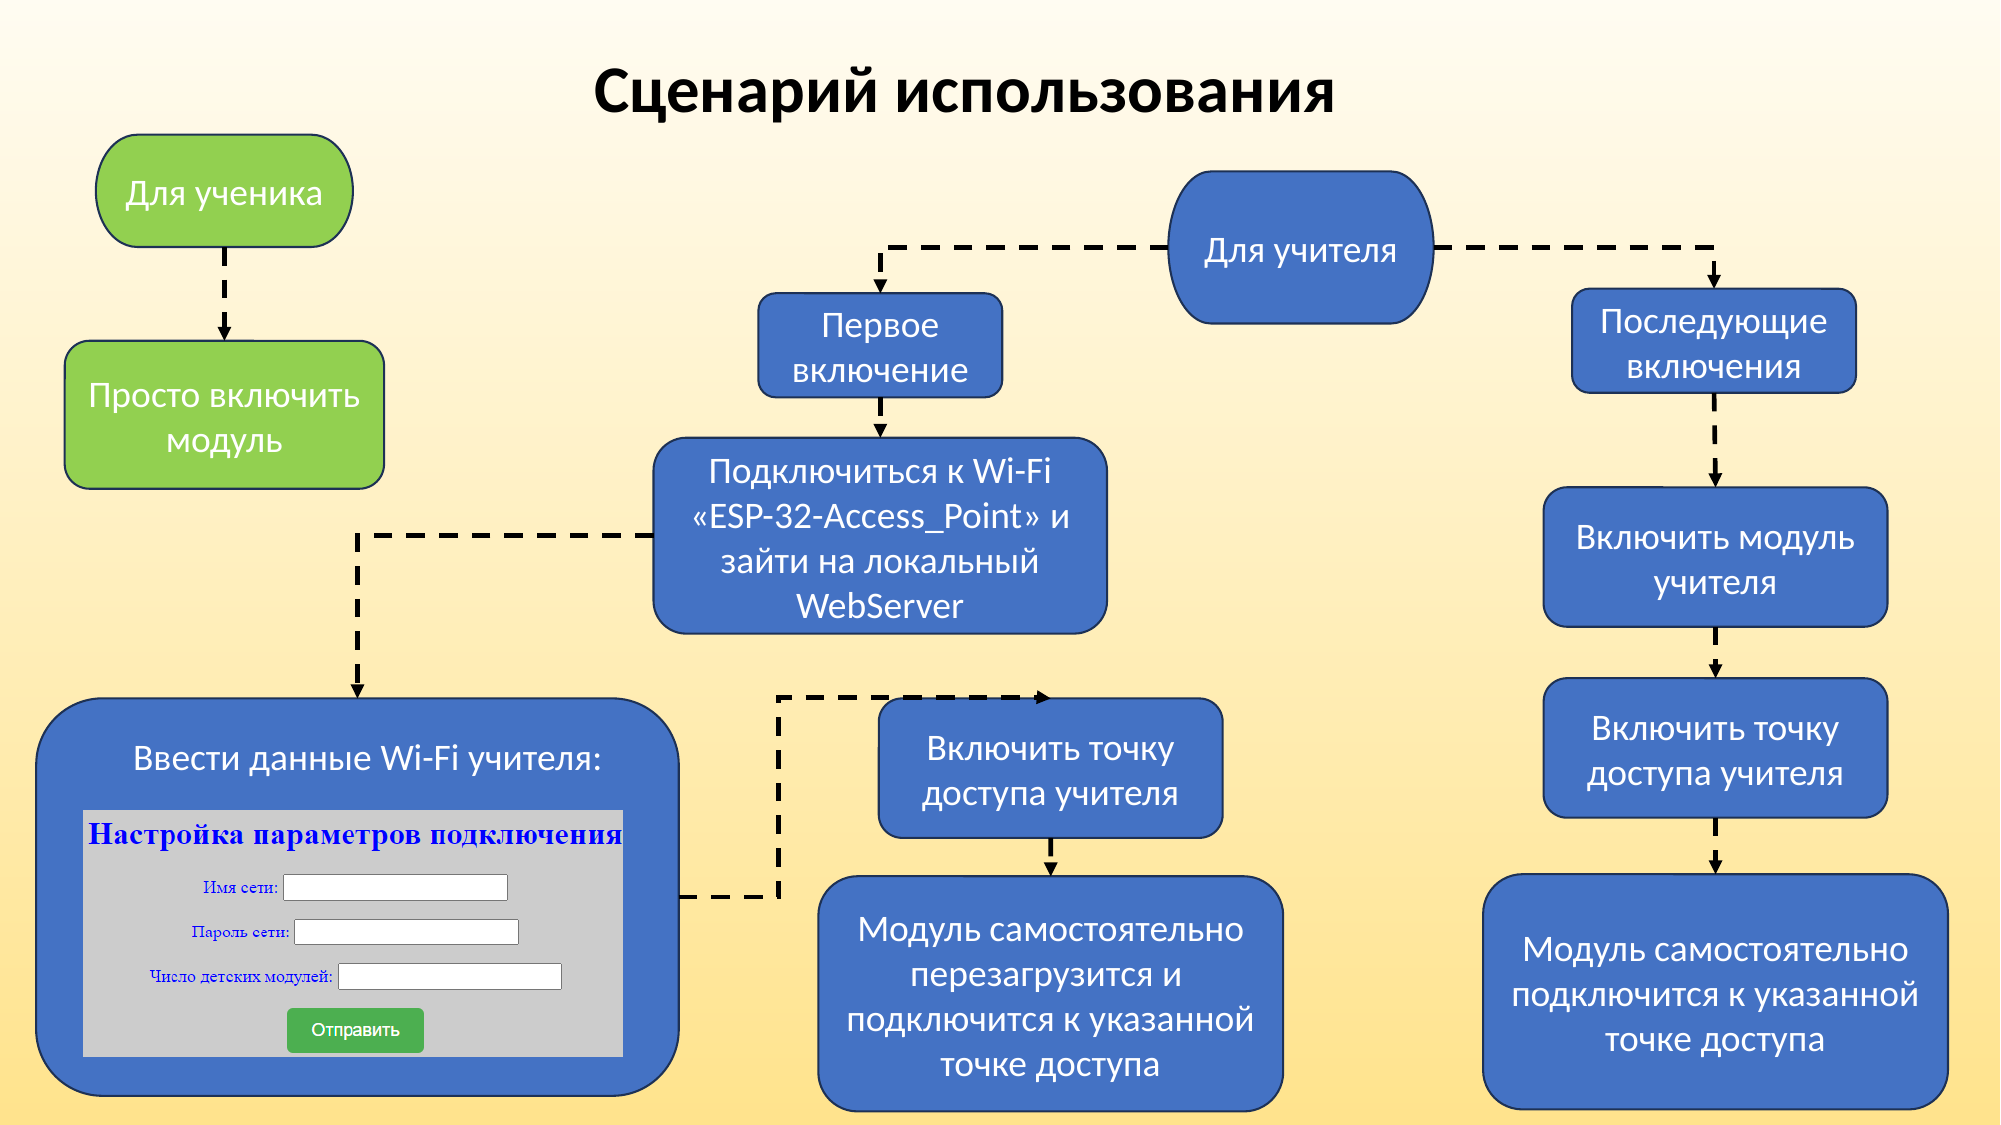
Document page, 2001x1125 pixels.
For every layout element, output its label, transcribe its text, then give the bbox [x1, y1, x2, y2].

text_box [880, 247, 1169, 294]
picture [83, 810, 623, 1057]
text_box Сценарий использования [579, 38, 1355, 134]
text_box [1433, 247, 1715, 289]
text_box Для ученика [94, 133, 354, 249]
text_box Последующие включения [1571, 287, 1858, 394]
text_box Ввести данные Wi-Fi учителя: [118, 725, 618, 786]
text_box Включить модуль учителя [1542, 486, 1889, 628]
text_box Включить точку доступа учителя [1542, 677, 1889, 819]
text_box Просто включить модуль [63, 339, 386, 490]
text_box Включить точку доступа учителя [1050, 697, 1224, 839]
text_box Для учителя [1167, 170, 1435, 325]
text_box Первое включение [757, 292, 1004, 399]
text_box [678, 698, 1051, 898]
text_box Модуль самостоятельно перезагрузится и подключится к указанной точке доступа [817, 875, 1285, 1113]
text_box Подключиться к Wi-Fi «ESP-32-Access_Point» и зайти на локальный WebServer [652, 436, 1109, 635]
text_box [35, 697, 680, 1097]
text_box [357, 535, 654, 699]
text_box Модуль самостоятельно подключится к указанной точке доступа [1482, 873, 1950, 1111]
